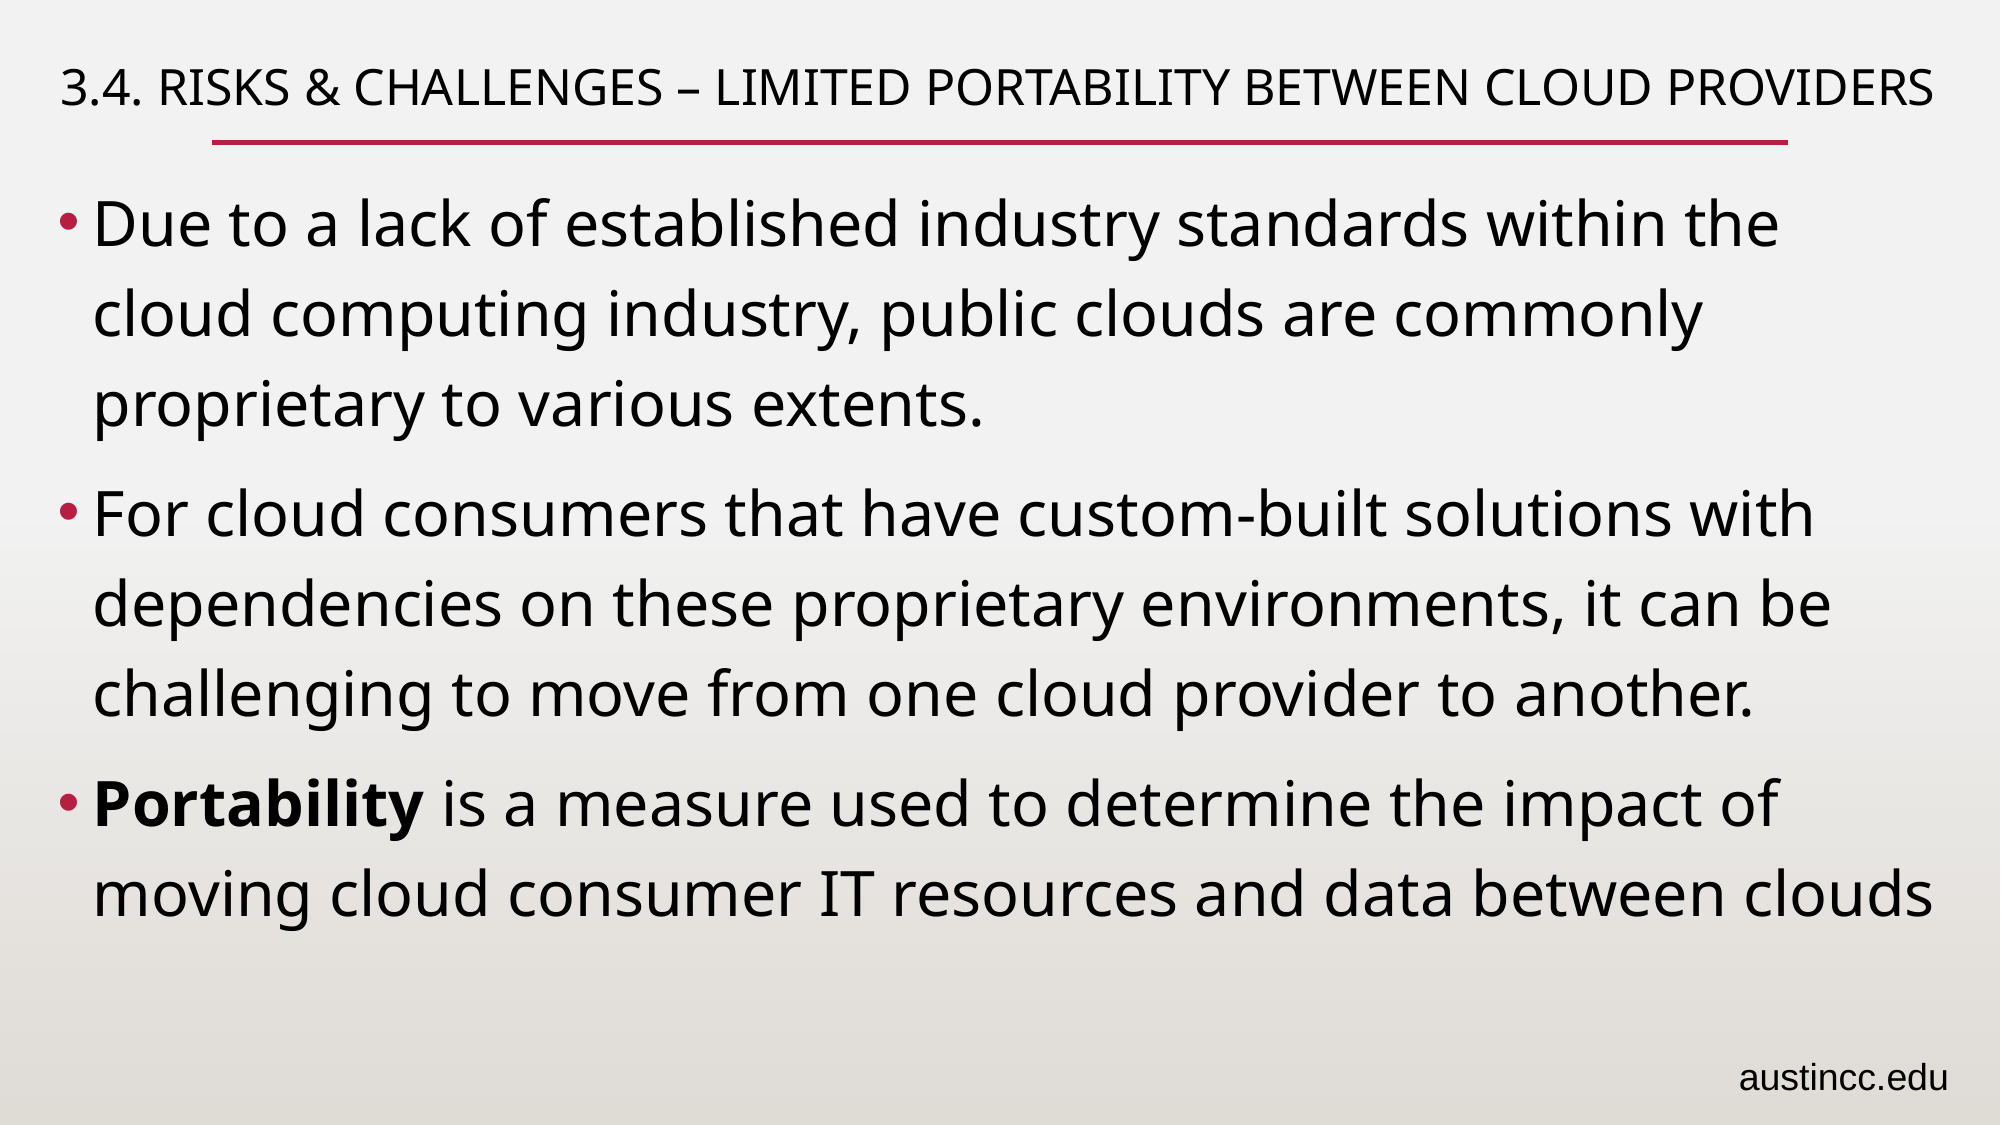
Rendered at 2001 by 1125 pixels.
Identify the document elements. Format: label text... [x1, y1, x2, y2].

list Due to a lack of established industry standards within the cloud computing industry, public clouds are commonly proprietary to various extents. For cloud consumers that have custom-built solutions with dependencies on these proprietary environments, it can be challenging to move from one cloud provider to another. Portability is a measure used to determine the impact of moving cloud consumer IT resources and data between clouds [42, 160, 1955, 1071]
title 3.4. Risks & Challenges – Limited Portability Between Cloud Providers [42, 54, 1955, 137]
